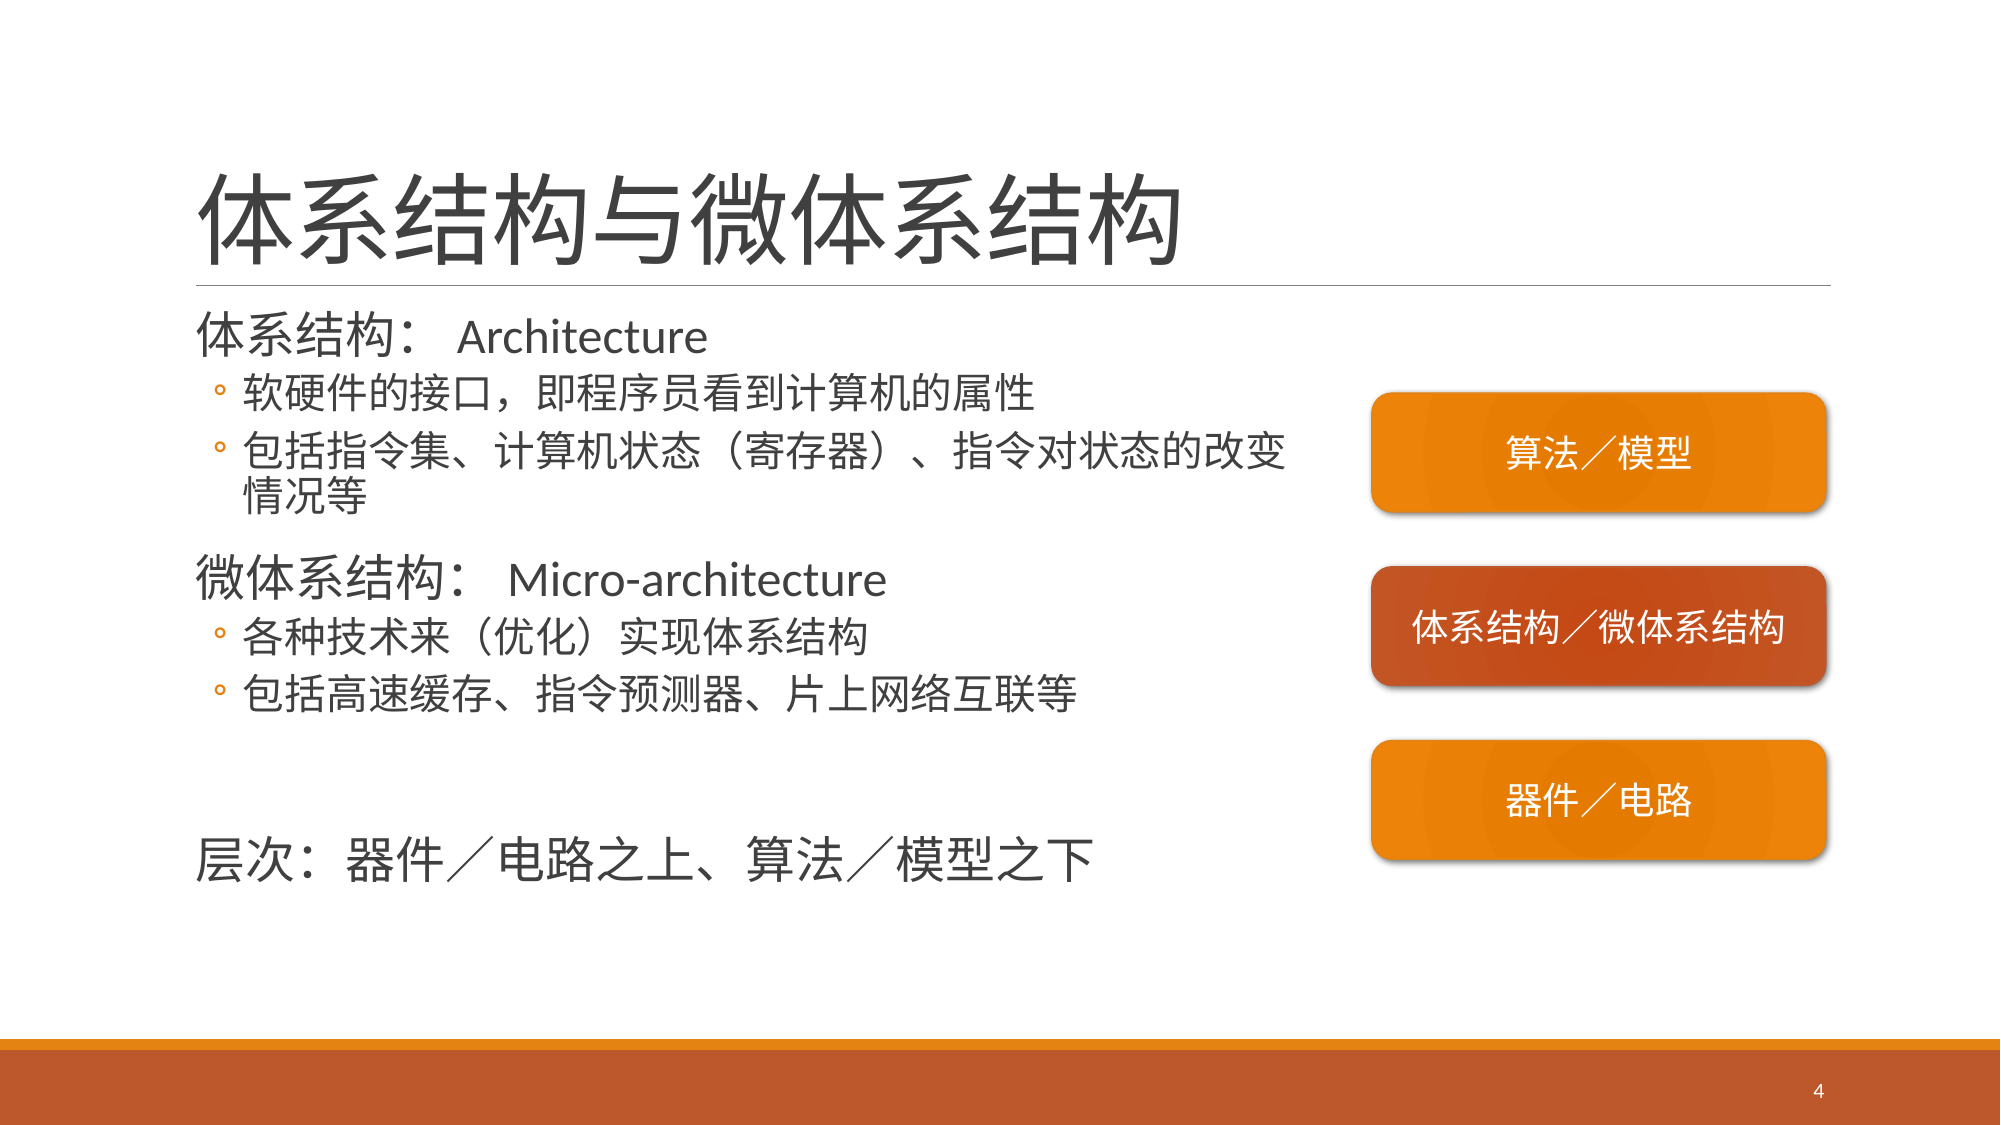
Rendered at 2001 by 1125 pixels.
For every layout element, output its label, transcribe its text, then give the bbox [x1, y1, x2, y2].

list 体系结构：Architecture 软硬件的接口，即程序员看到计算机的属性 包括指令集、计算机状态（寄存器）、指令对状态的改变情况等 微体系结构：Micro-architecture 各种技术来（优化）实现体系结构 包括高速缓存、指令预测器、片上网络互联等 层次：器件／电路之上、算法／模型之下 [180, 302, 1316, 963]
title 体系结构与微体系结构 [180, 47, 1830, 285]
slide_number 4 [1624, 1059, 1840, 1120]
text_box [1371, 392, 1826, 860]
